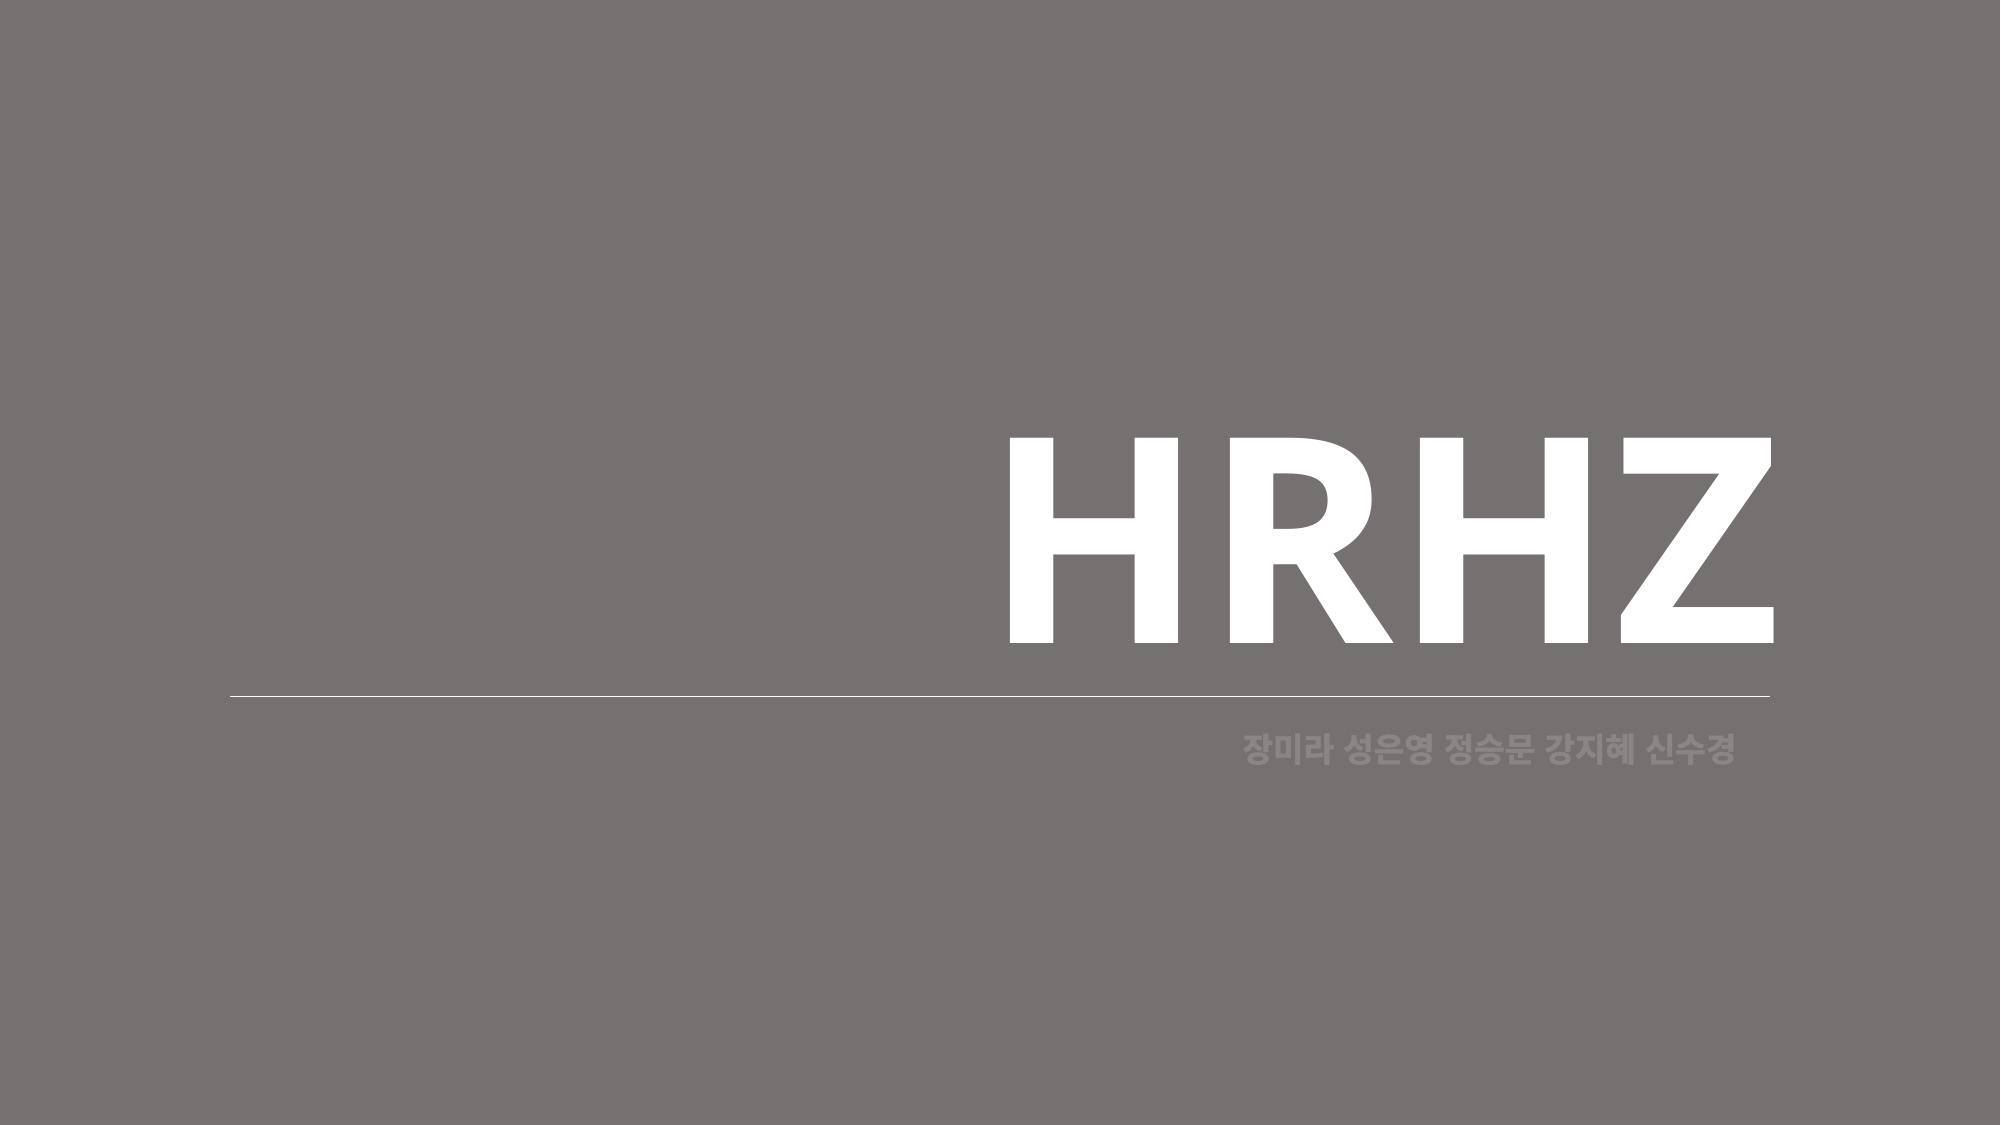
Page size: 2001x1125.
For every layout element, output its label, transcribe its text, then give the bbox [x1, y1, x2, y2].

text_box 장미라 성은영 정승문 강지혜 신수경 [1227, 720, 1752, 776]
text_box HRHZ [969, 348, 1796, 709]
